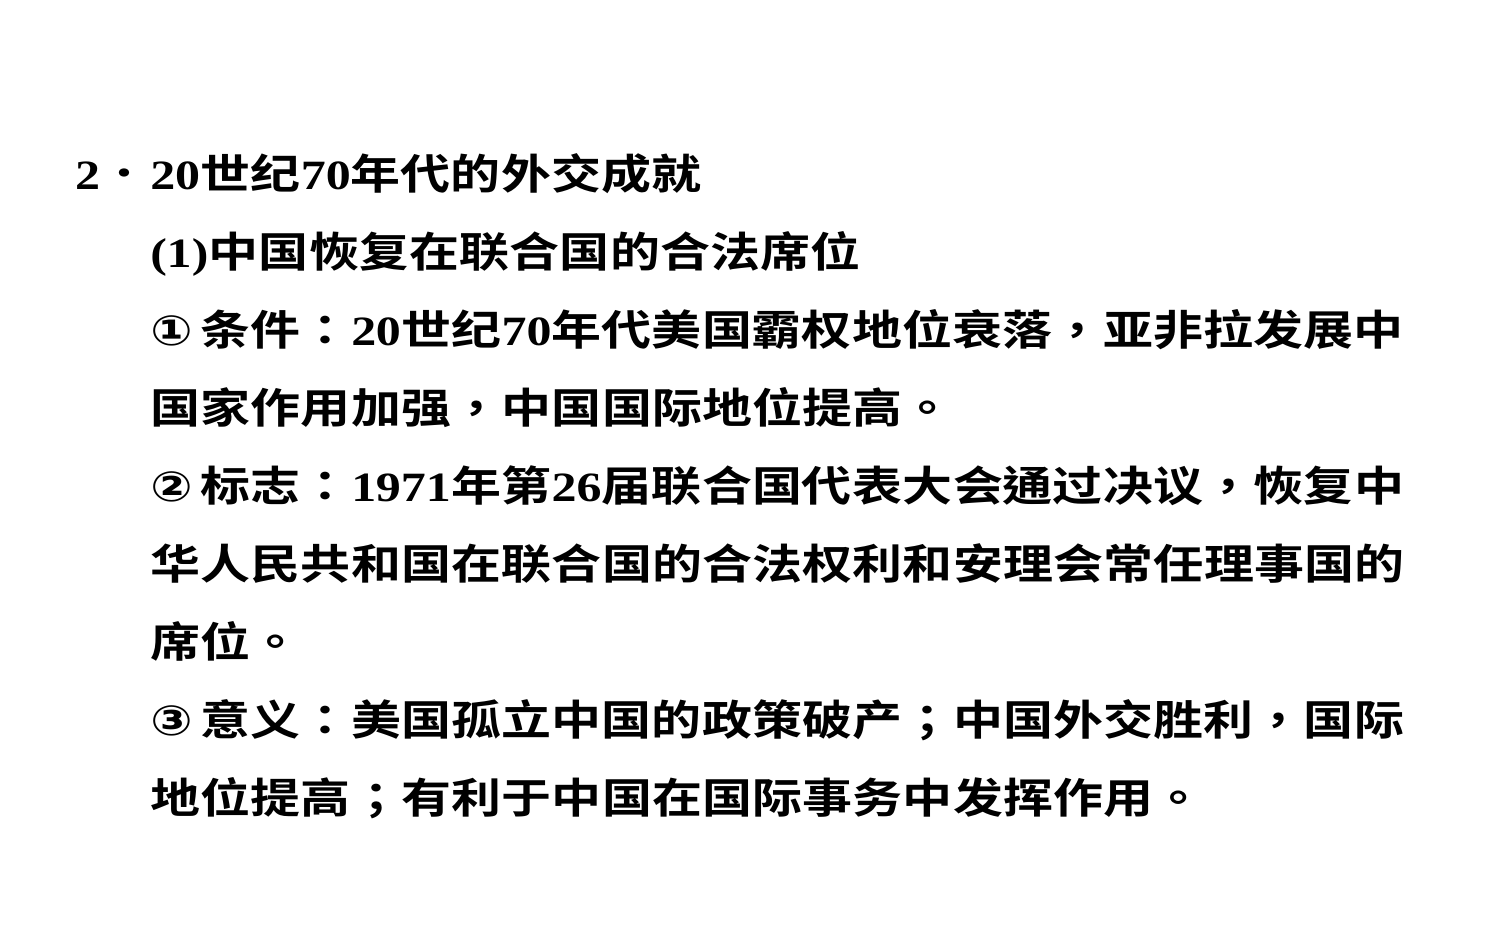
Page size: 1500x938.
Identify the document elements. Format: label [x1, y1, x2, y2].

text_box [74, 123, 1444, 932]
